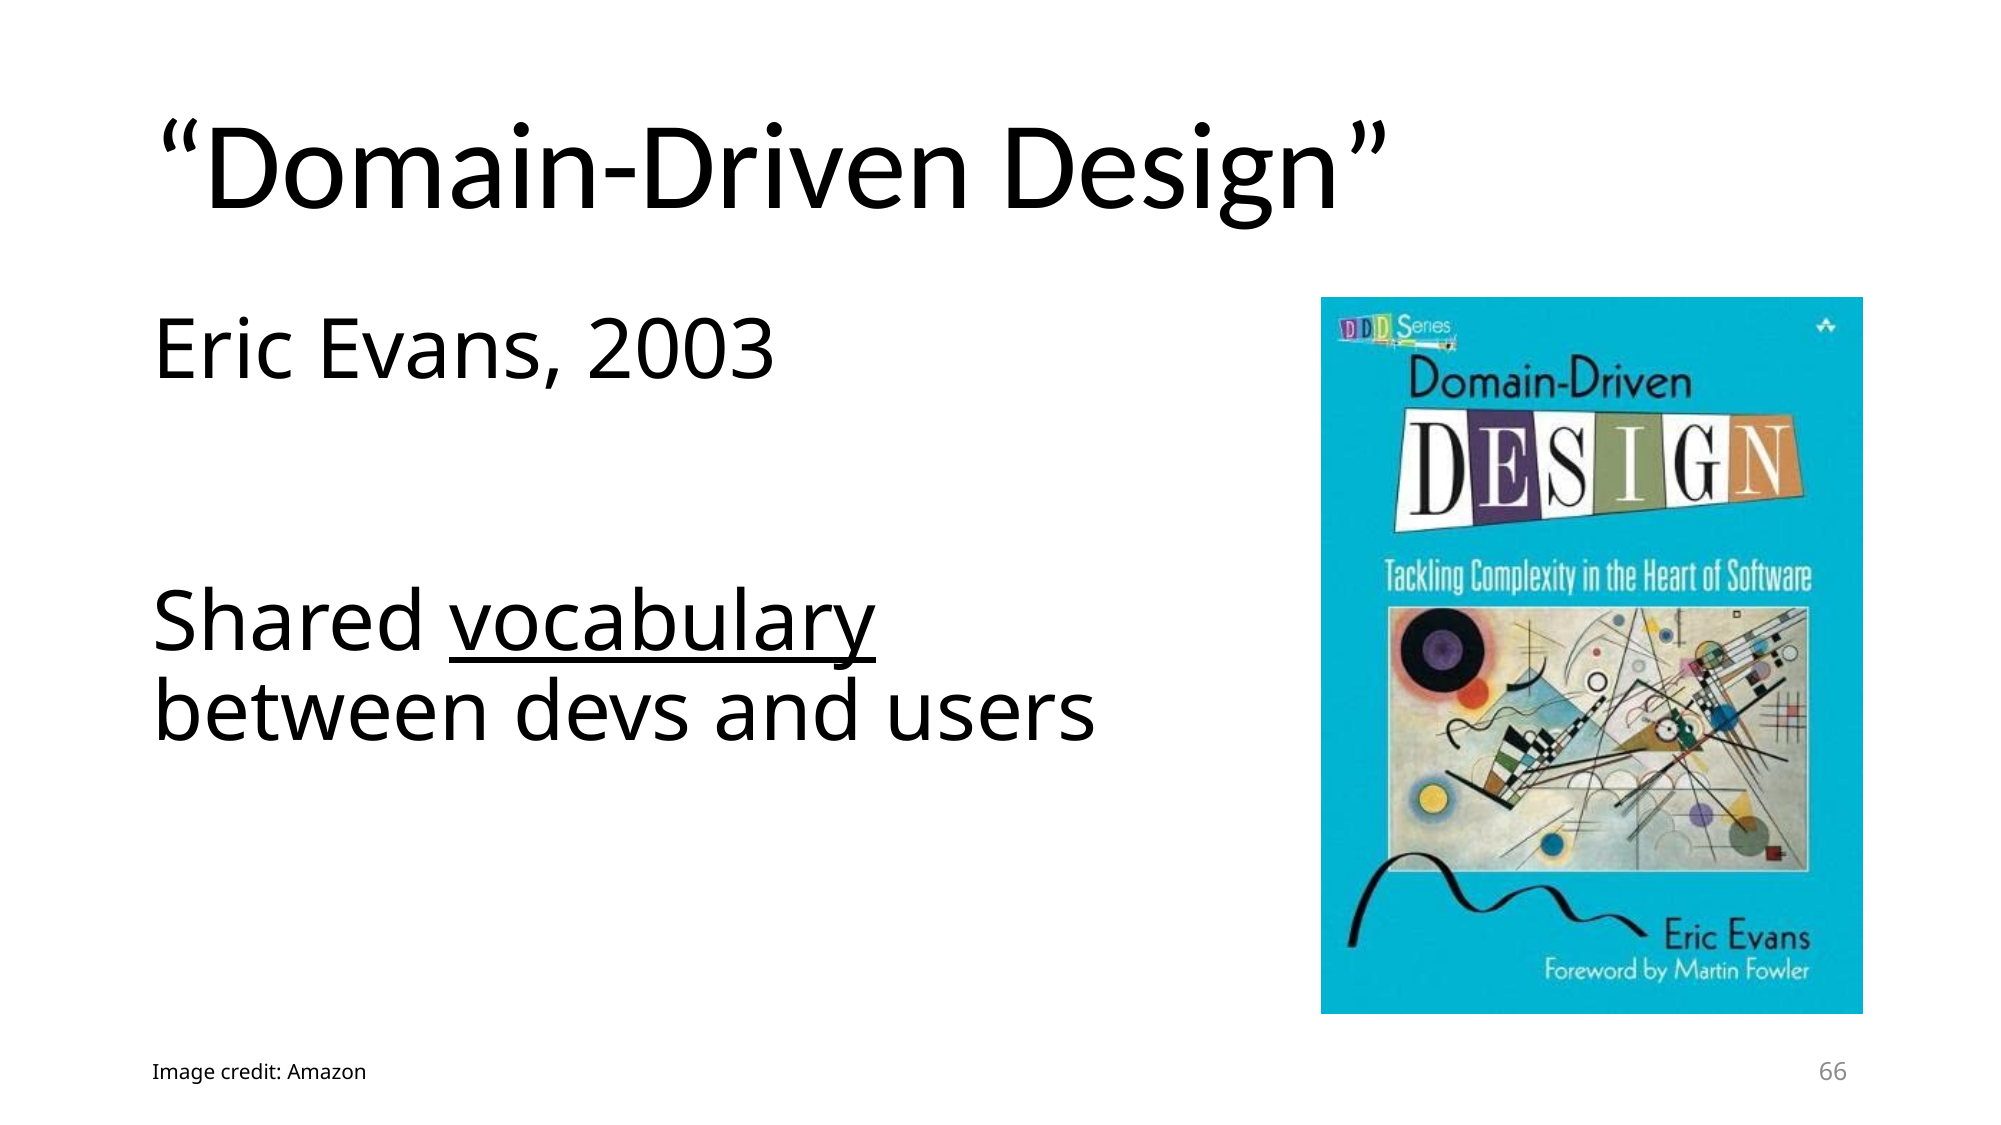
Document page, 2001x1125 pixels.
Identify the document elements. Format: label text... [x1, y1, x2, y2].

list Eric Evans, 2003 Shared vocabulary between devs and users [137, 299, 1321, 1014]
title “Domain-Driven Design” [137, 59, 1863, 278]
slide_number 66 [1412, 1042, 1863, 1103]
picture [1321, 297, 1863, 1014]
list Image credit: Amazon [137, 1042, 1393, 1103]
